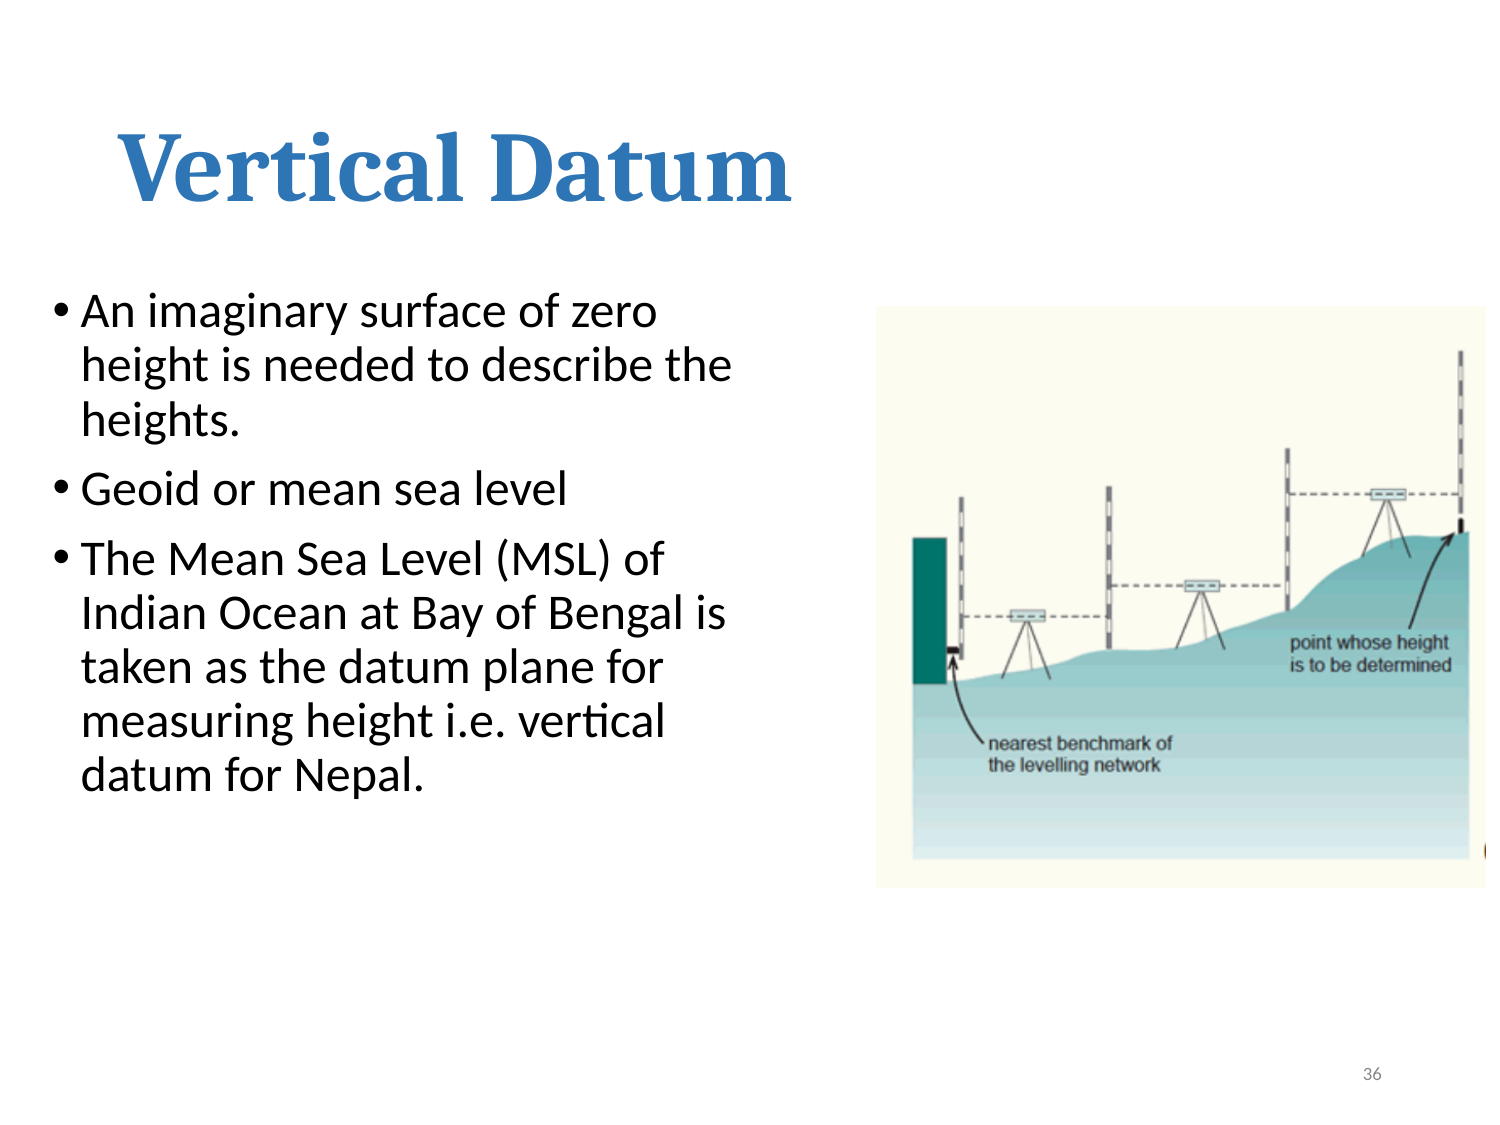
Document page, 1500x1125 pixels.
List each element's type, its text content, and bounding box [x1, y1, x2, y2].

slide_number 36 [1059, 1042, 1397, 1103]
picture [876, 306, 1487, 888]
title Vertical Datum [103, 59, 1397, 278]
list An imaginary surface of zero height is needed to describe the heights. Geoid or mean sea level The Mean Sea Level (MSL) of Indian Ocean at Bay of Bengal is taken as the datum plane for measuring height i.e. vertical datum for Nepal. [37, 277, 772, 992]
